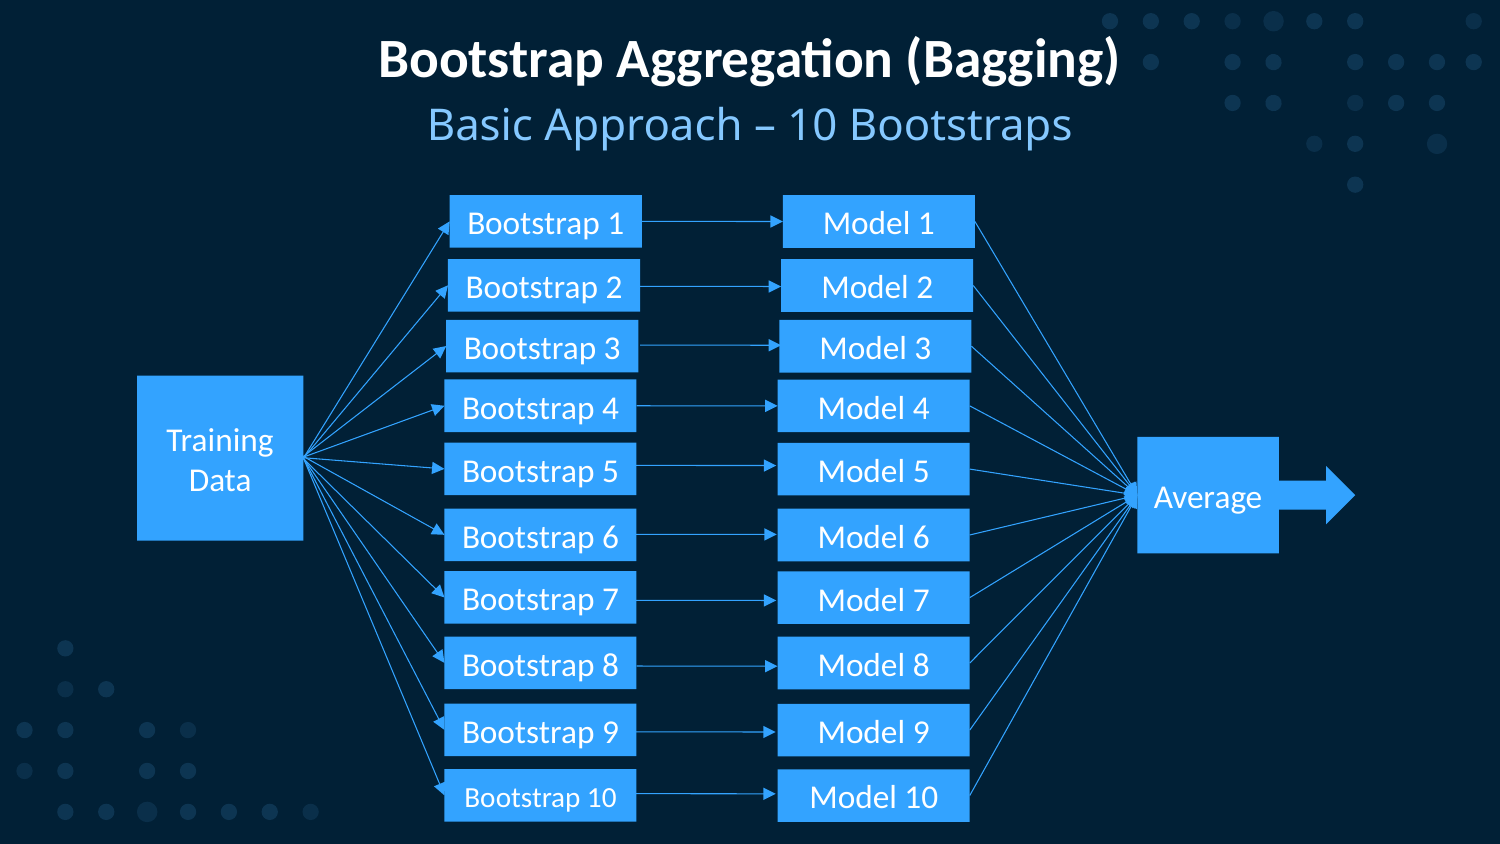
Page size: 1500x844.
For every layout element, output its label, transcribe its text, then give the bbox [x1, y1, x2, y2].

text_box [971, 346, 1138, 405]
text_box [969, 405, 1138, 469]
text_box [303, 221, 450, 459]
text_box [969, 469, 1138, 495]
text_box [974, 221, 1138, 285]
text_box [303, 285, 448, 459]
text_box Average [1138, 435, 1357, 555]
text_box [303, 458, 445, 796]
list Basic Approach – 10 Bootstraps [103, 97, 1397, 173]
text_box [969, 495, 1138, 796]
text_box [973, 285, 1138, 346]
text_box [301, 405, 445, 458]
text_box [777, 195, 975, 822]
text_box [301, 346, 447, 458]
title Bootstrap Aggregation (Bagging) [103, 22, 1397, 97]
text_box Training Data [136, 374, 302, 542]
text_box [444, 195, 642, 822]
